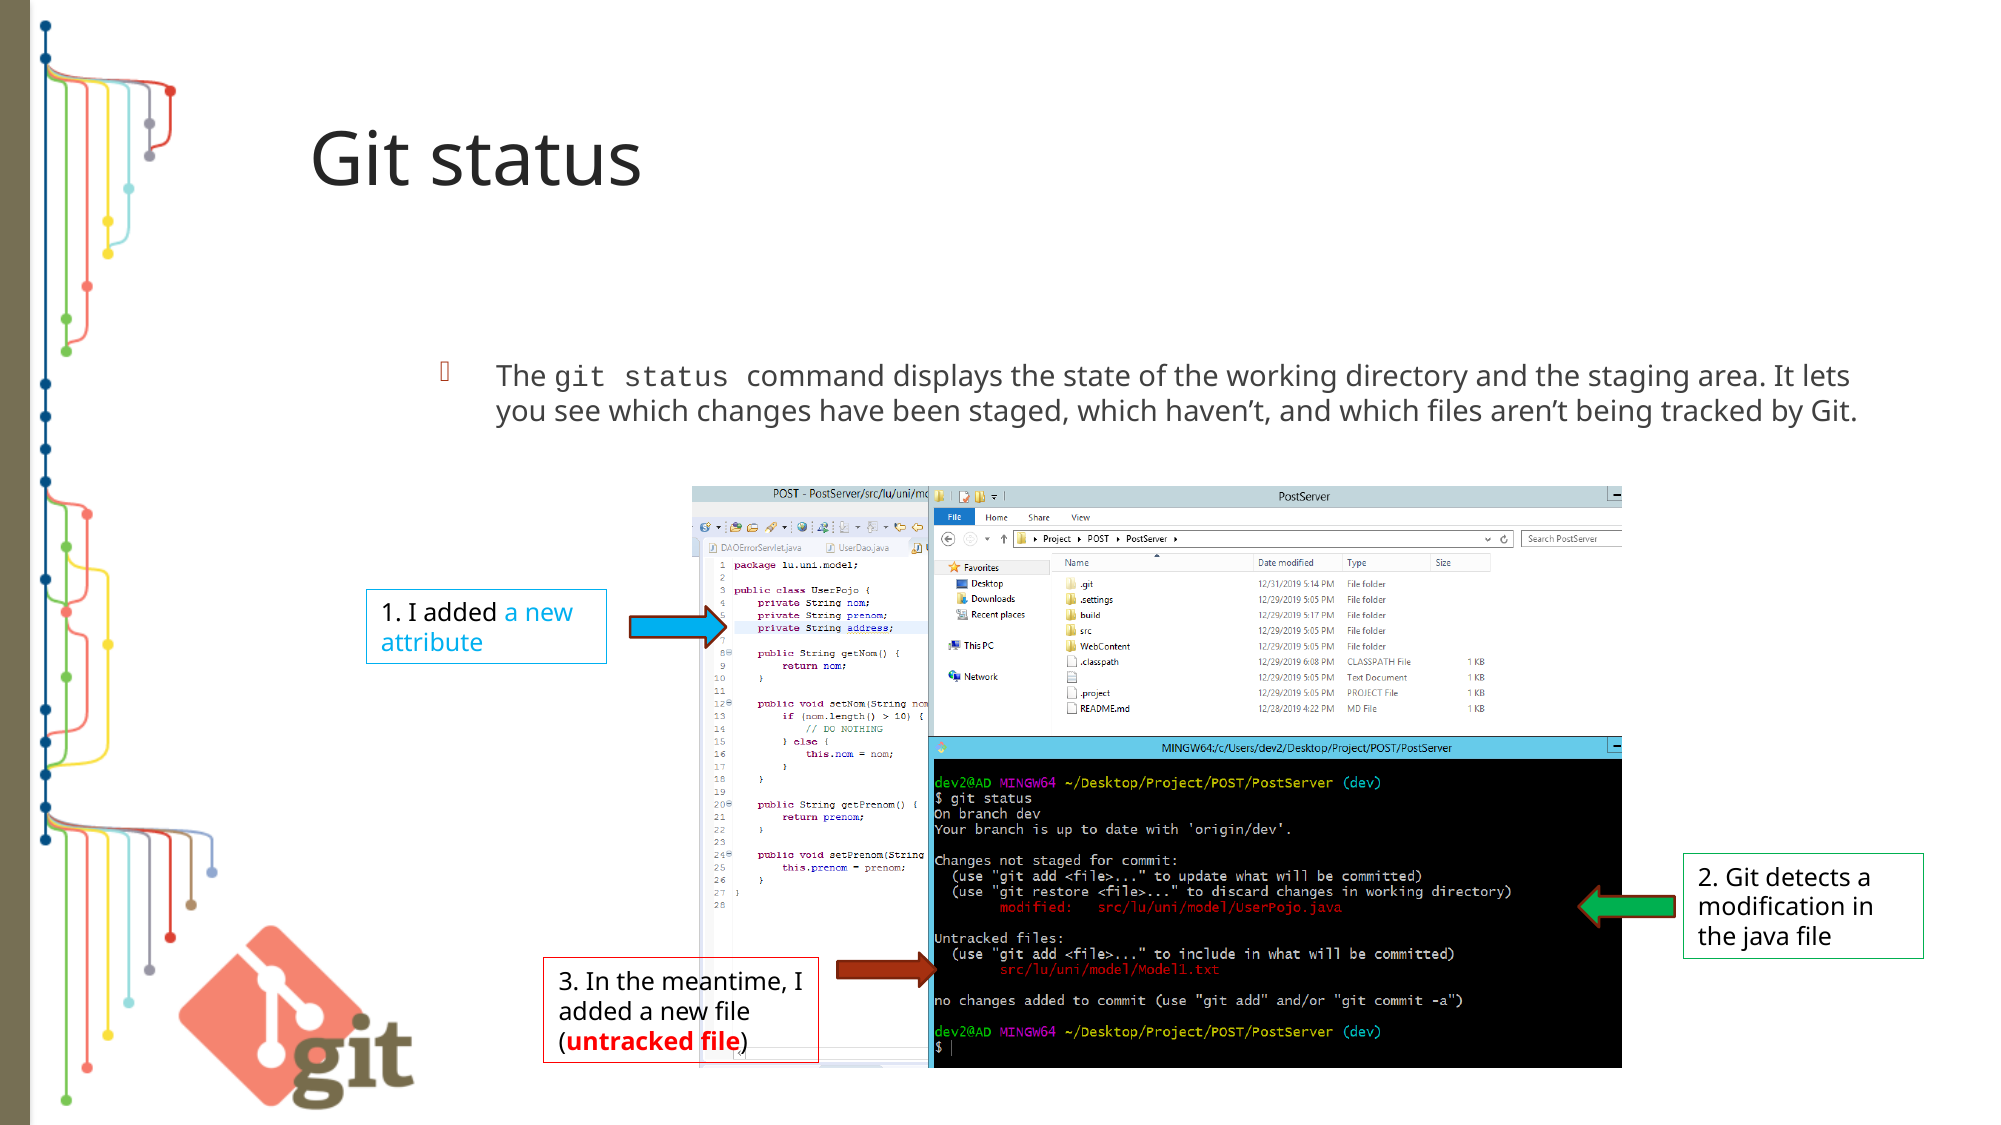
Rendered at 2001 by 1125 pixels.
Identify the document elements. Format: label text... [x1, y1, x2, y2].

title Git status [294, 102, 1888, 313]
text_box [628, 615, 686, 639]
picture [30, 0, 2001, 1125]
text_box 3. In the meantime, I added a new file (untracked file) [543, 957, 686, 1063]
text_box 2. Git detects a modification in the java file [1683, 853, 1924, 959]
list The git status command displays the state of the working directory and the staging area. It lets you see which changes have been staged, which haven’t, and which files aren’t being tracked by Git. [424, 350, 1888, 970]
text_box [1625, 894, 1676, 919]
text_box 1. I added a new attribute [366, 589, 607, 664]
